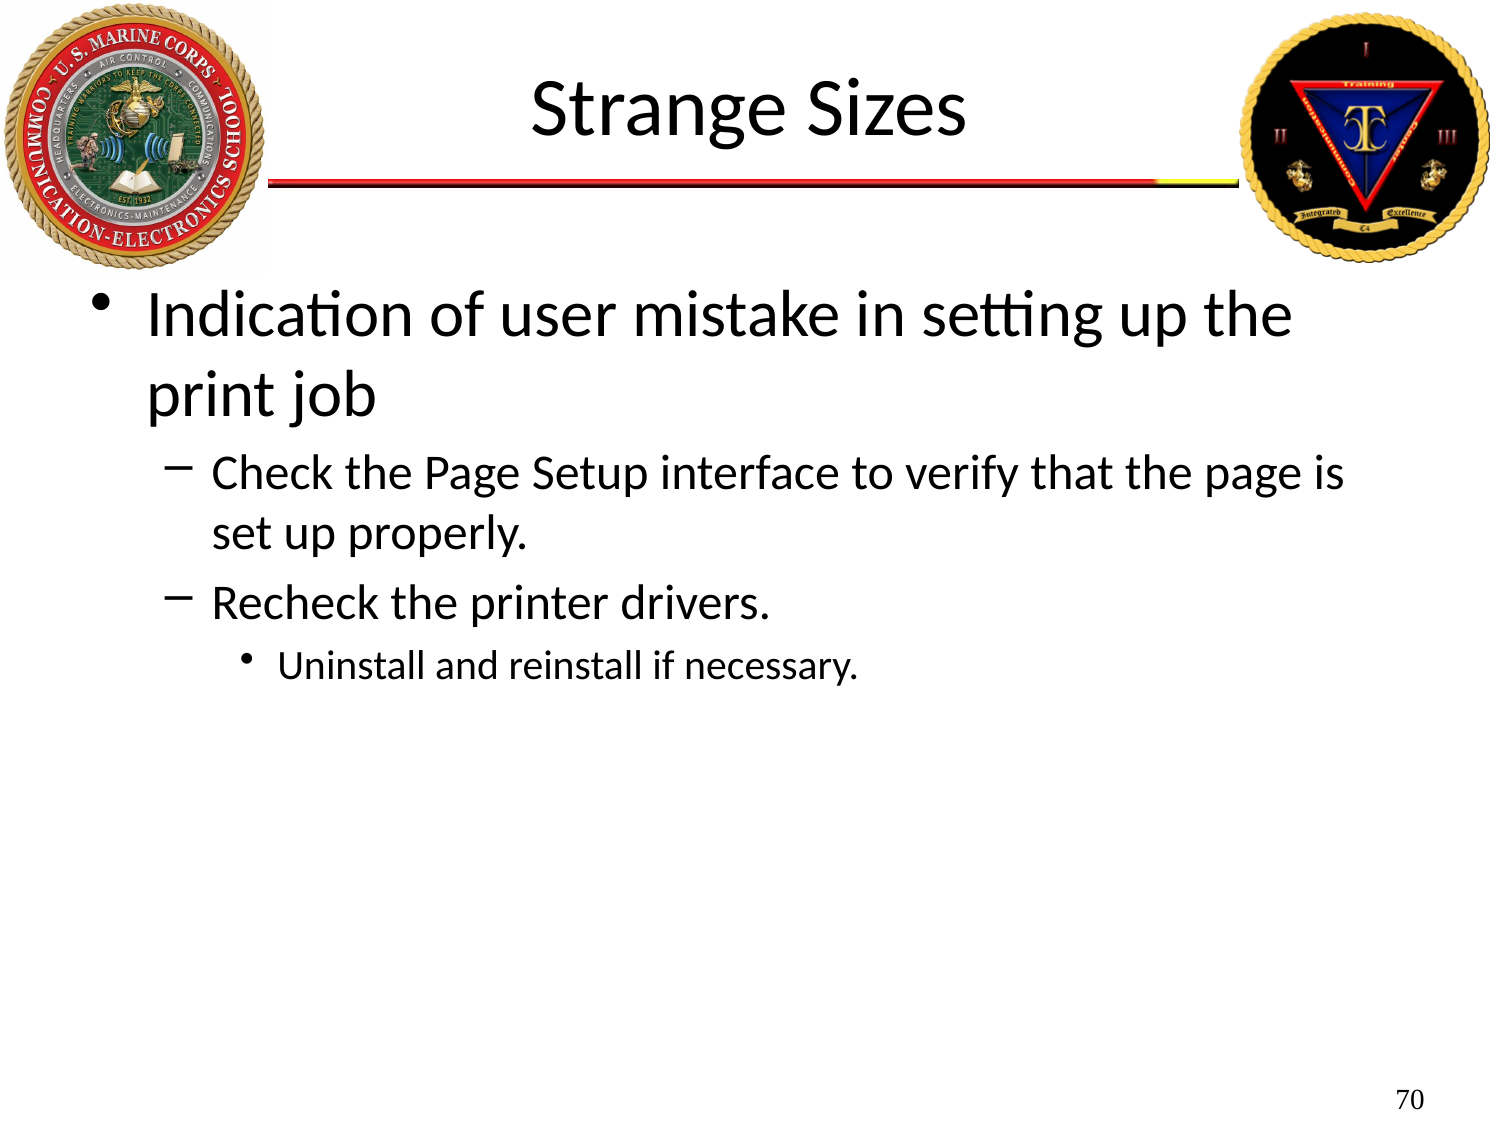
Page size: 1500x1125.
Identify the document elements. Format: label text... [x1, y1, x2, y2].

title Strange Sizes [75, 45, 1425, 233]
list Indication of user mistake in setting up the print job Check the Page Setup interface to verify that the page is set up properly. Recheck the printer drivers. Uninstall and reinstall if necessary. [75, 262, 1425, 1005]
picture [0, 0, 268, 274]
picture [1239, 12, 1490, 263]
